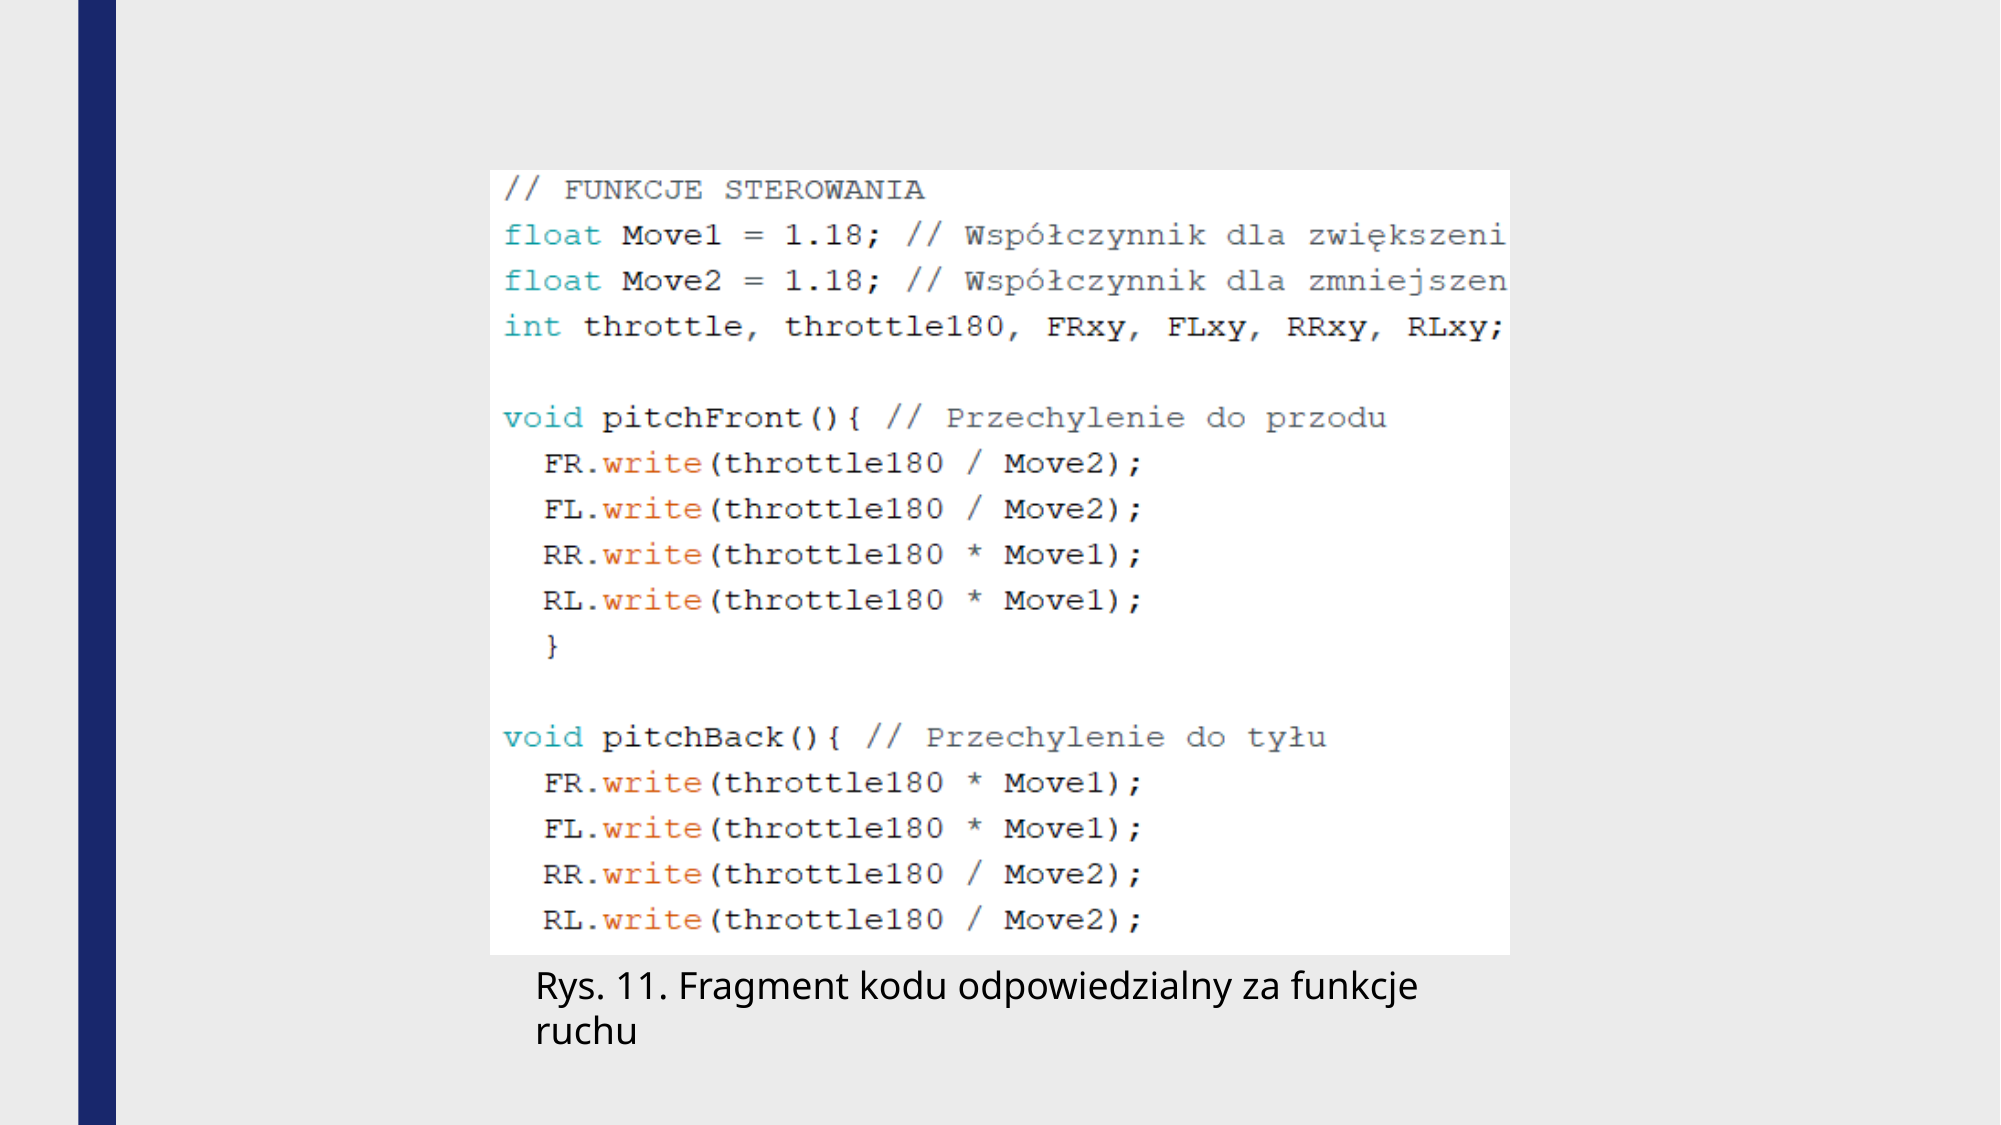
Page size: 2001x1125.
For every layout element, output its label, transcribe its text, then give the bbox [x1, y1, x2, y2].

picture [490, 169, 1510, 955]
text_box Rys. 11. Fragment kodu odpowiedzialny za funkcje ruchu [520, 955, 1480, 1060]
